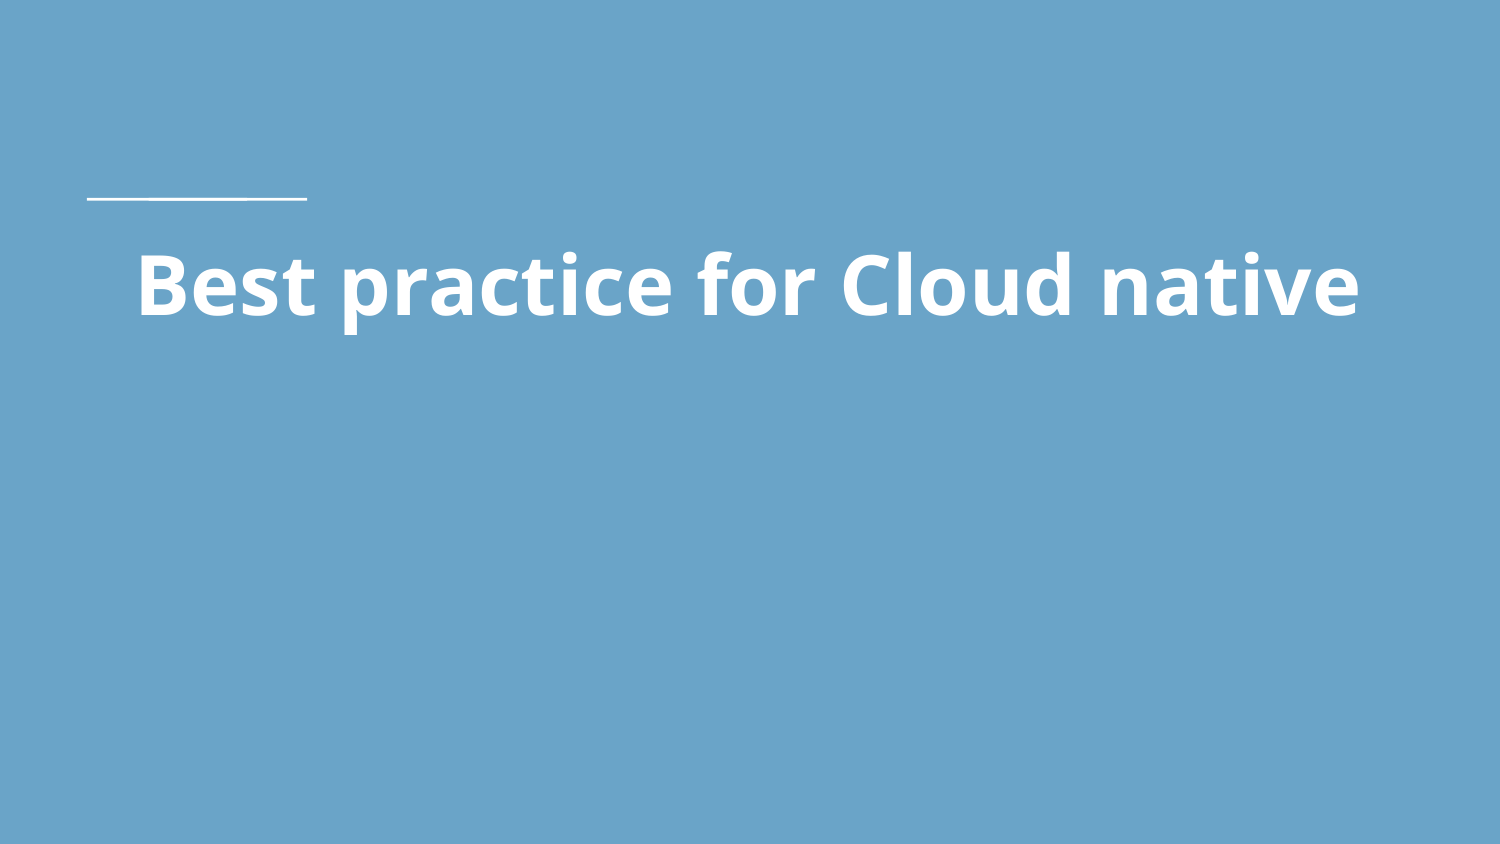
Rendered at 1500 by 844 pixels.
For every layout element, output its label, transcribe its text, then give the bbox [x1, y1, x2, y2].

title Best practice for Cloud native [119, 216, 1381, 466]
